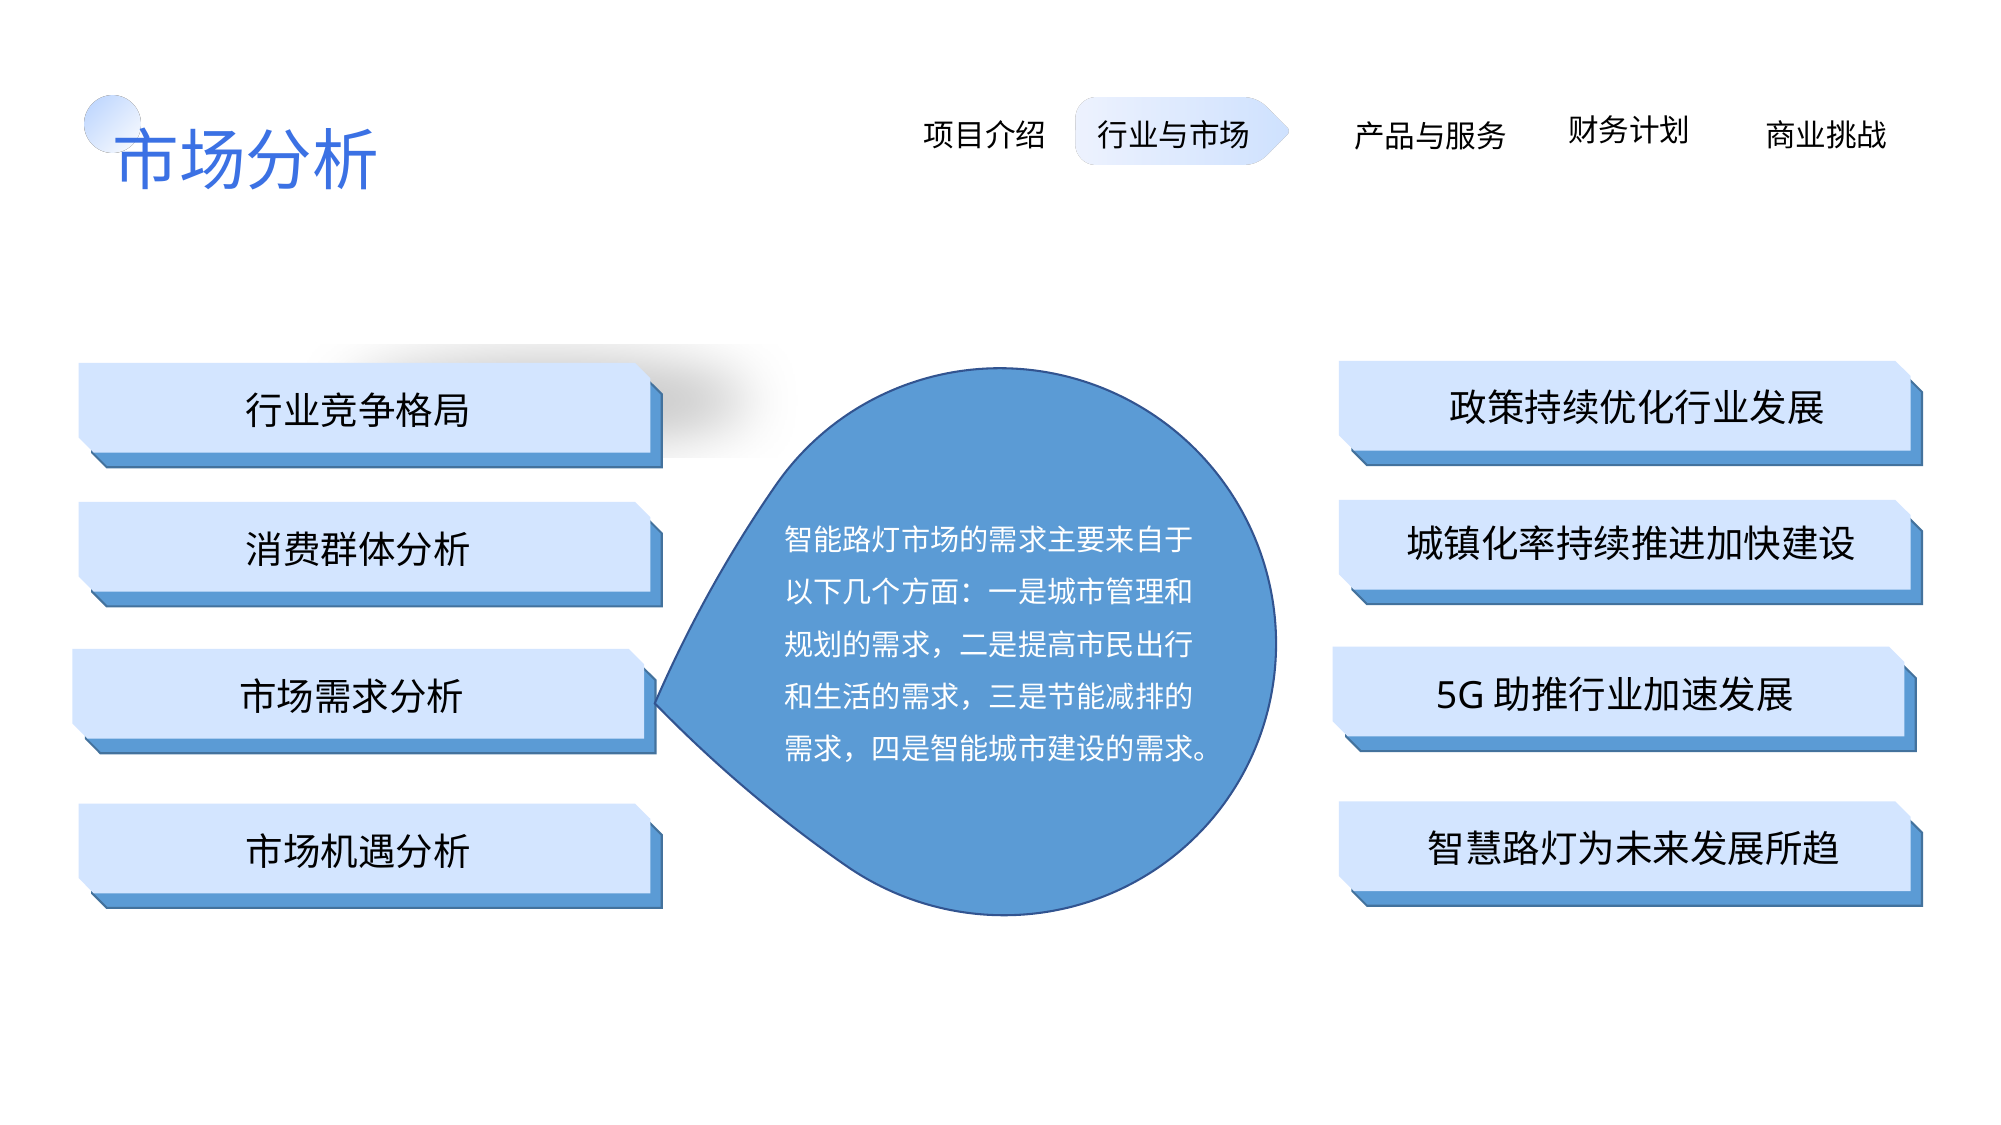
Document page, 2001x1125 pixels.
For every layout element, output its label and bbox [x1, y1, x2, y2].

text_box [73, 649, 656, 754]
text_box [1333, 802, 1935, 906]
text_box [1339, 500, 1922, 605]
picture [746, 397, 1243, 893]
text_box [79, 502, 662, 607]
text_box [920, 97, 1895, 165]
text_box [79, 363, 662, 468]
text_box [1339, 361, 1922, 466]
text_box [875, 367, 1125, 397]
text_box [1243, 511, 1278, 776]
text_box [892, 893, 1115, 917]
text_box [84, 95, 683, 193]
text_box [656, 528, 746, 791]
text_box [79, 804, 662, 908]
text_box [1333, 647, 1916, 751]
